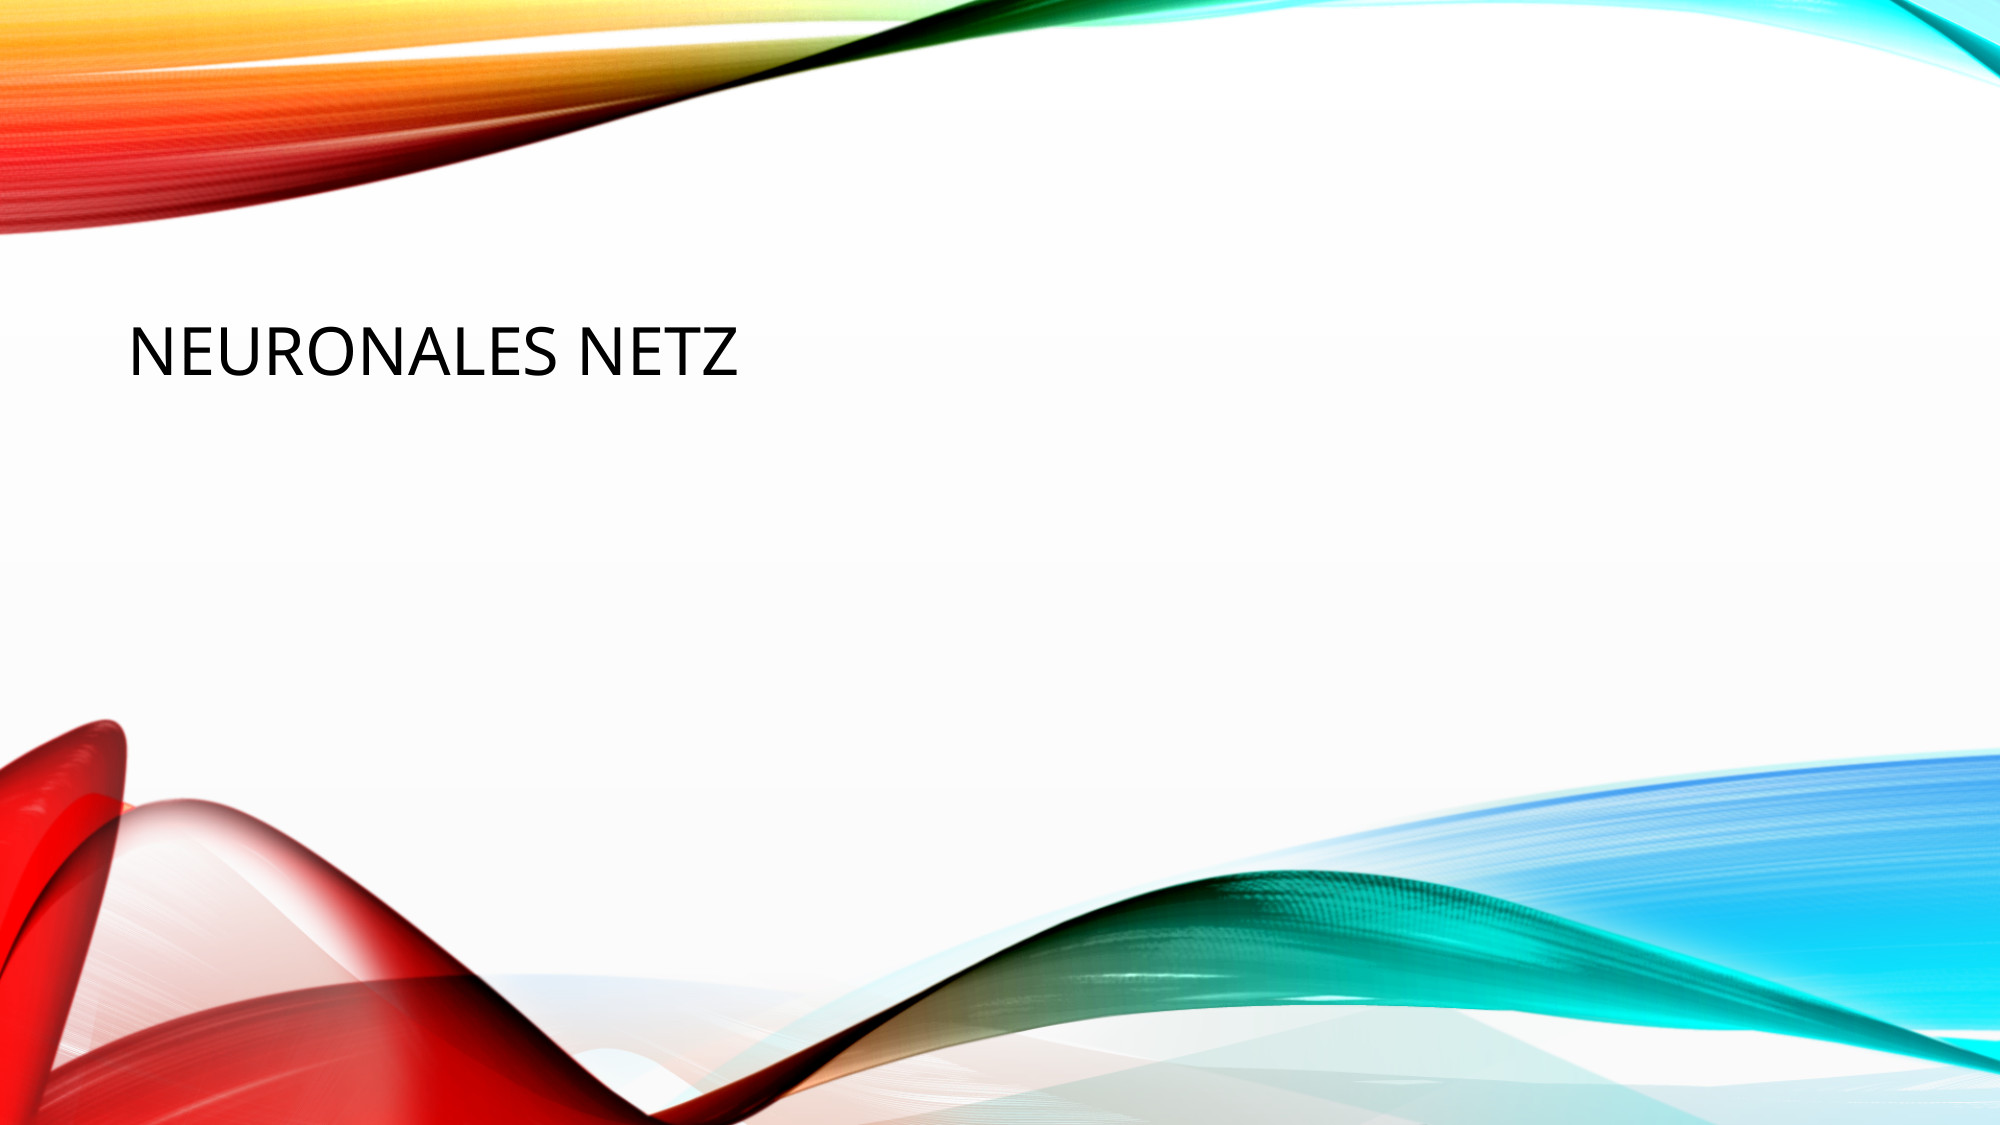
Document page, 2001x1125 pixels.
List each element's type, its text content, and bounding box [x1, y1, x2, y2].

title Neuronales netz [112, 123, 1888, 584]
picture [0, 0, 2000, 237]
picture [0, 717, 2000, 1125]
